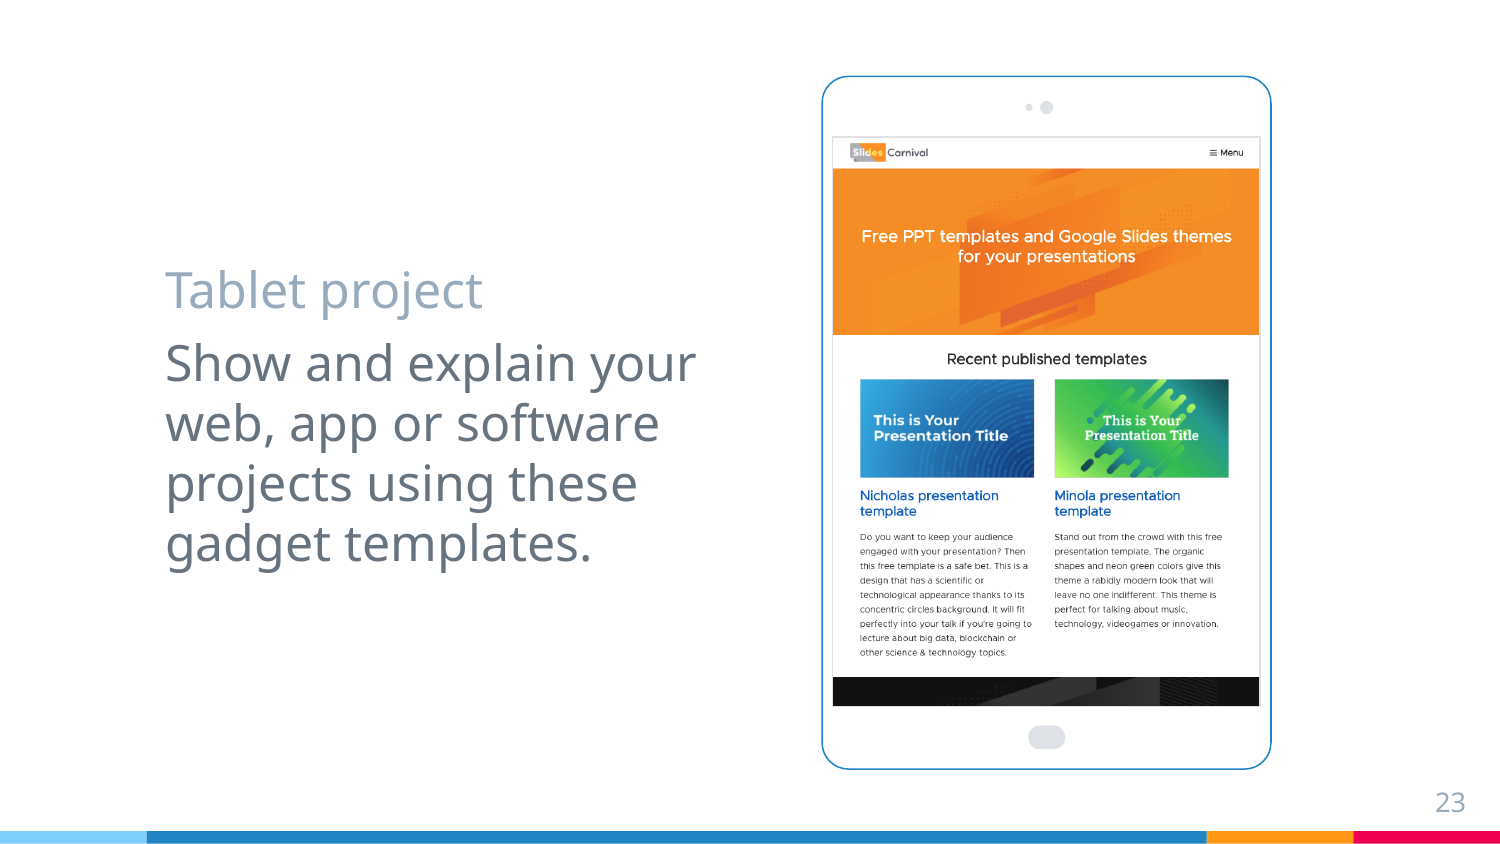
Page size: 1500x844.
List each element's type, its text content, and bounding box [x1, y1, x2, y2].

list Tablet project Show and explain your web, app or software projects using these gadget templates. [150, 103, 748, 727]
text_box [821, 76, 1272, 770]
slide_number 23 [1391, 770, 1482, 822]
picture [832, 137, 1260, 707]
